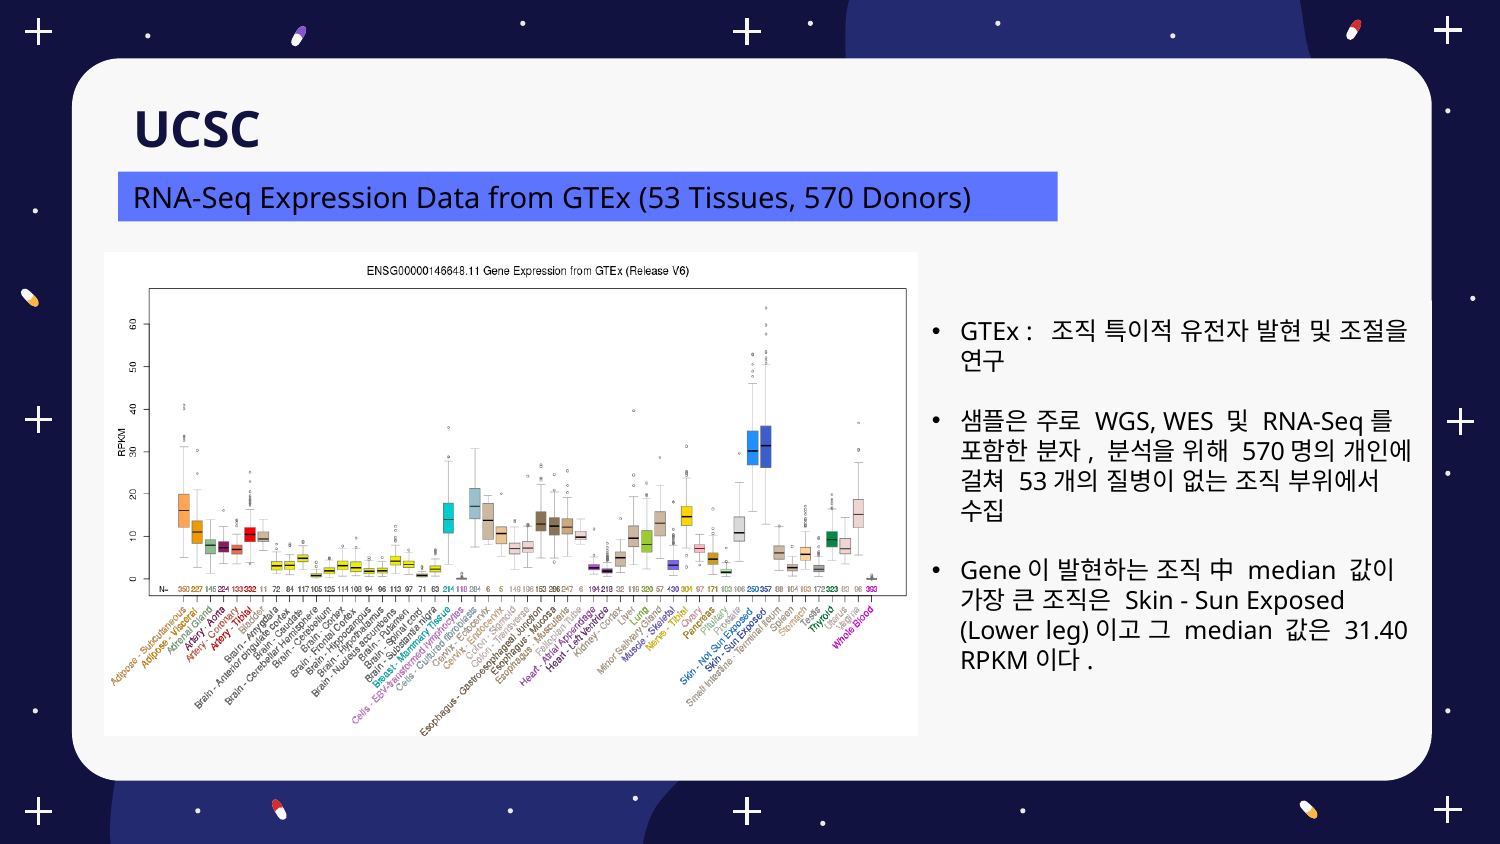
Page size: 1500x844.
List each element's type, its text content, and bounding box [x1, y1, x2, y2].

title UCSC [118, 88, 856, 167]
picture [103, 252, 918, 737]
text_box GTEx : 조직 특이적 유전자 발현 및 조절을 연구 샘플은 주로 WGS, WES 및 RNA-Seq를 포함한 분자, 분석을 위해 570명의 개인에 걸쳐 53개의 질병이 없는 조직 부위에서 수집 Gene이 발현하는 조직 中 median 값이 가장 큰 조직은 Skin - Sun Exposed (Lower leg)이고 그 median 값은 31.40 RPKM이다. [922, 308, 1435, 713]
text_box RNA-Seq Expression Data from GTEx (53 Tissues, 570 Donors) [118, 171, 1058, 222]
